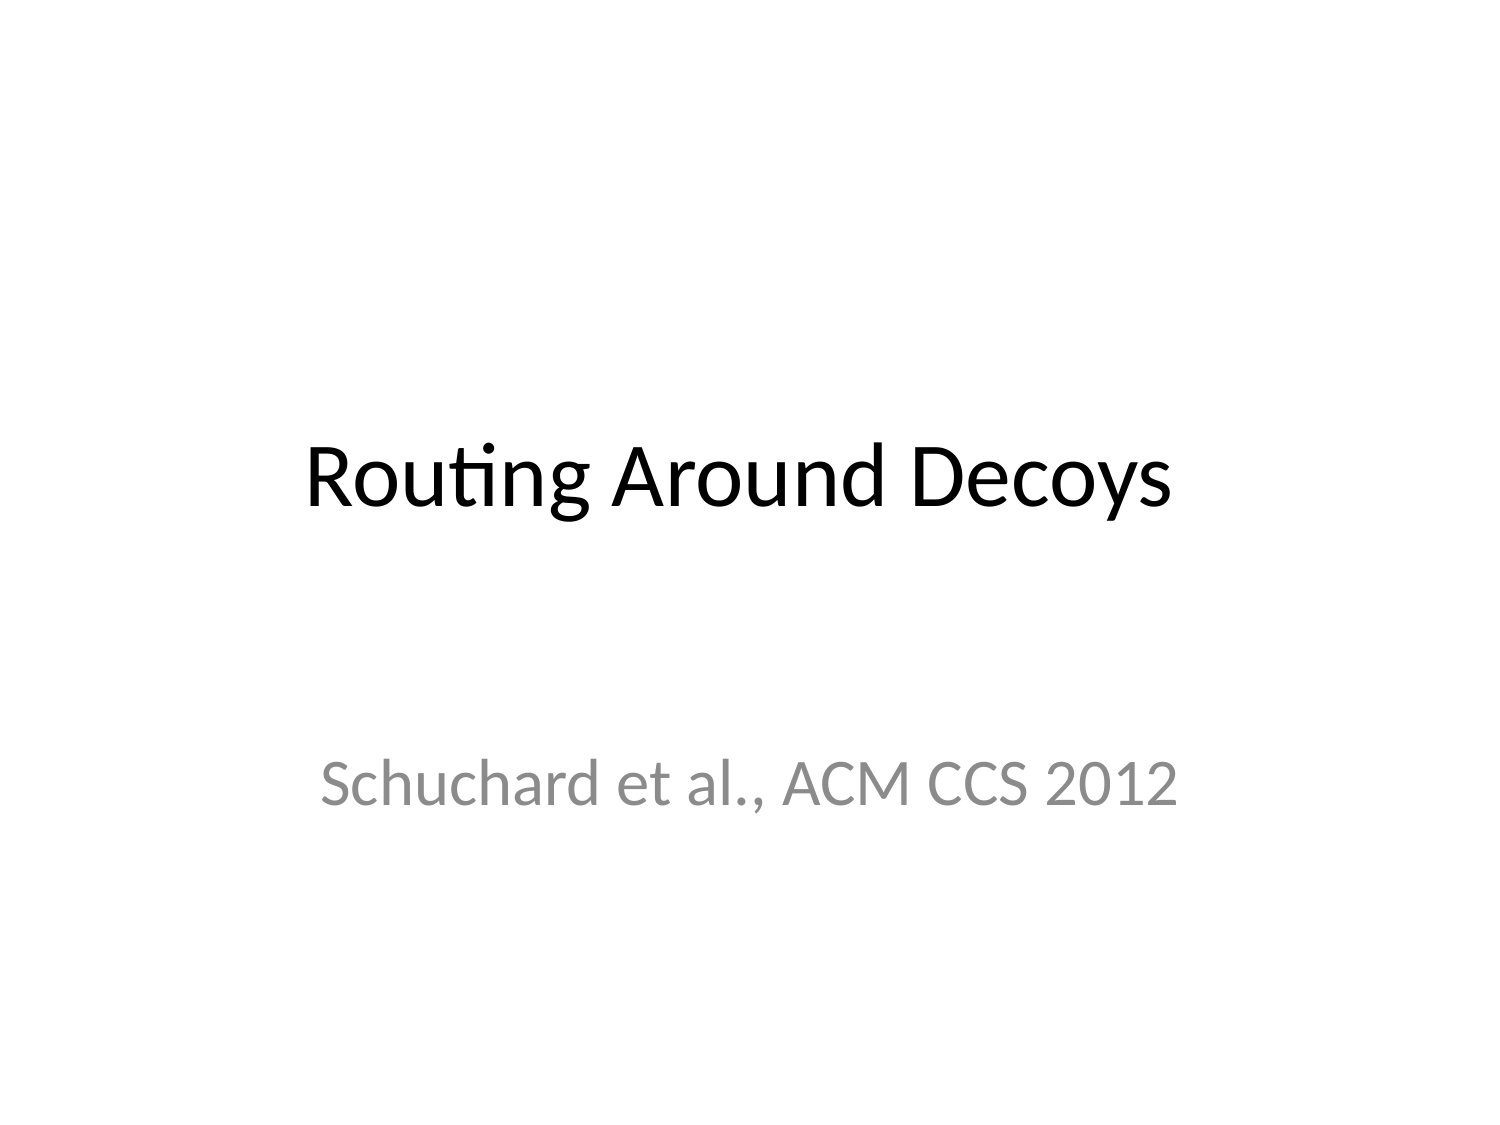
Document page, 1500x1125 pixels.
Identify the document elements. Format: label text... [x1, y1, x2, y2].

subtitle Schuchard et al., ACM CCS 2012 [225, 637, 1275, 925]
title Routing Around Decoys [112, 349, 1388, 591]
